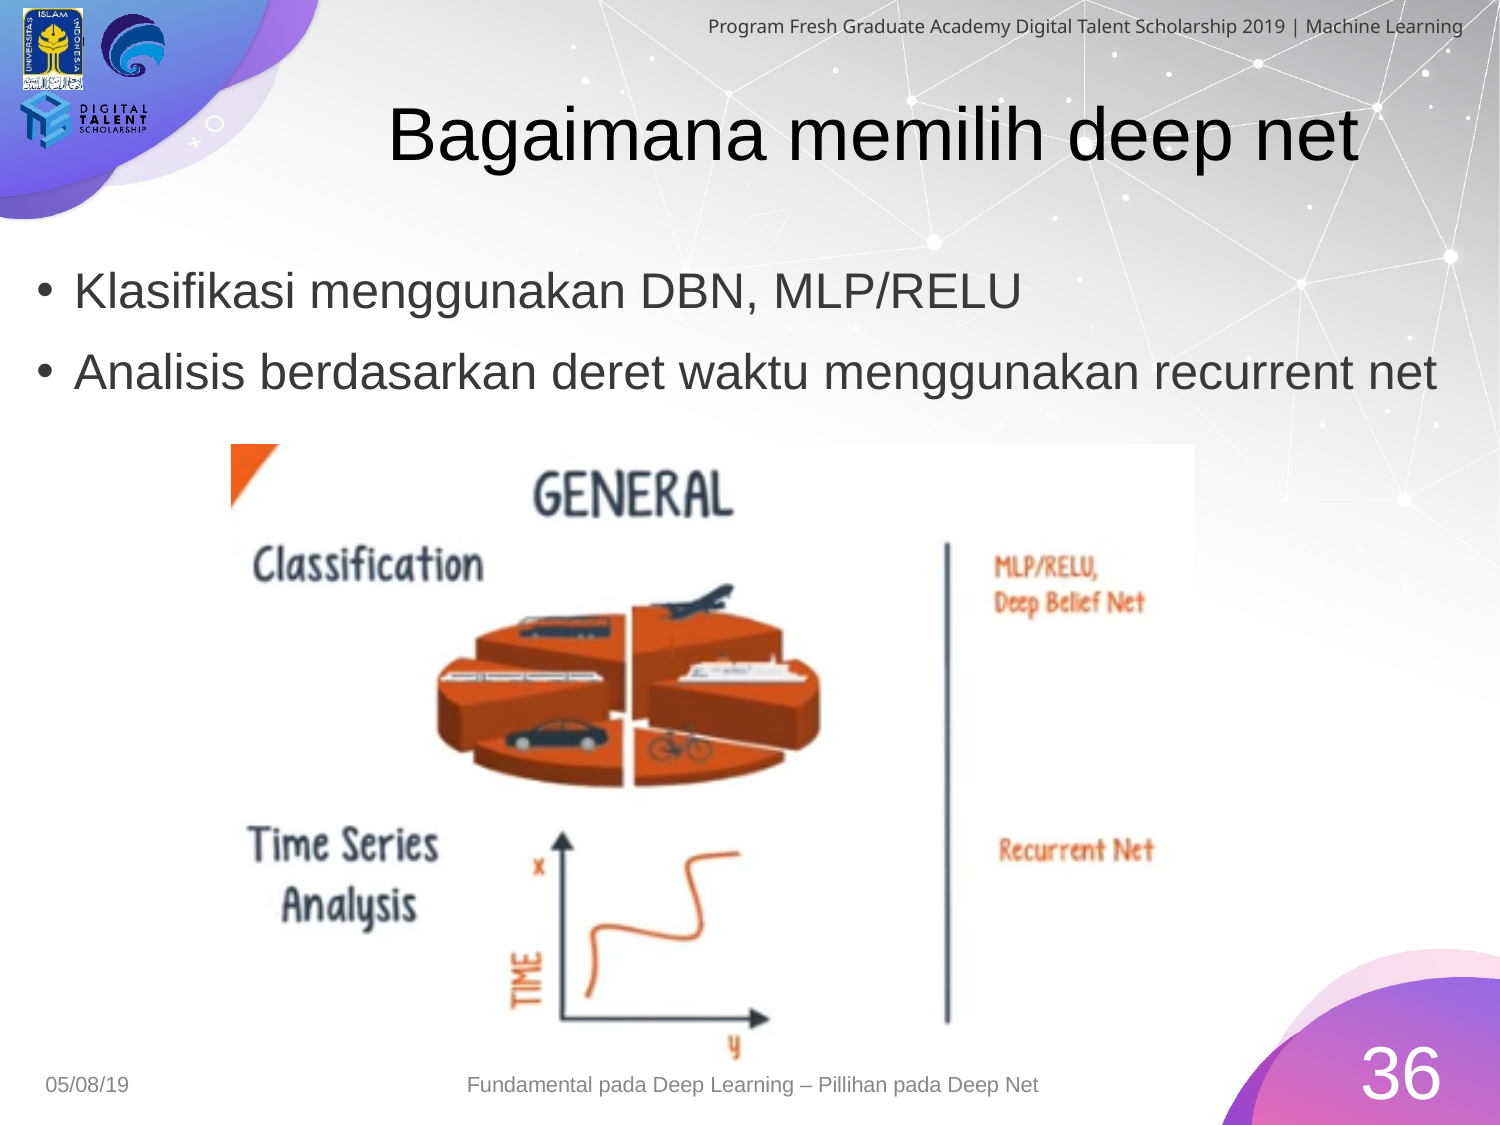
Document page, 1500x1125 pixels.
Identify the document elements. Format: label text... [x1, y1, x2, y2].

title Bagaimana memilih deep net [271, 66, 1477, 207]
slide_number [30, 1053, 272, 1114]
footer Fundamental pada Deep Learning – Pillihan pada Deep Net [386, 1071, 1121, 1114]
text_box Klasifikasi menggunakan DBN, MLP/RELU Analisis berdasarkan deret waktu menggunakan recurrent net [21, 251, 1482, 418]
slide_number ‹#› [1327, 1025, 1477, 1115]
picture [0, 0, 1500, 1125]
